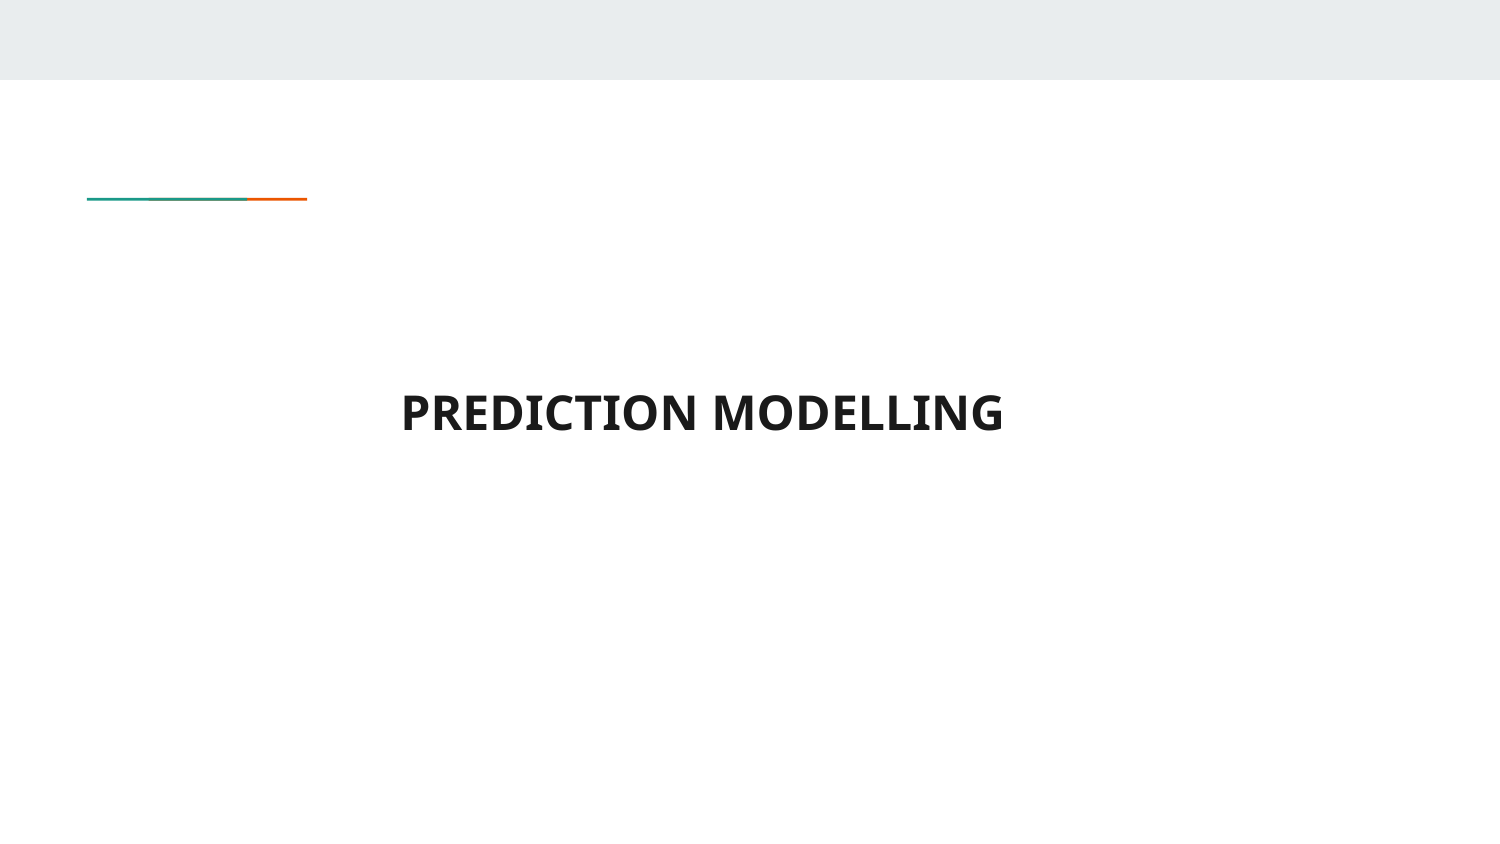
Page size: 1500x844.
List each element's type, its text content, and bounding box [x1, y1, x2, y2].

title PREDICTION MODELLING [385, 367, 1401, 456]
